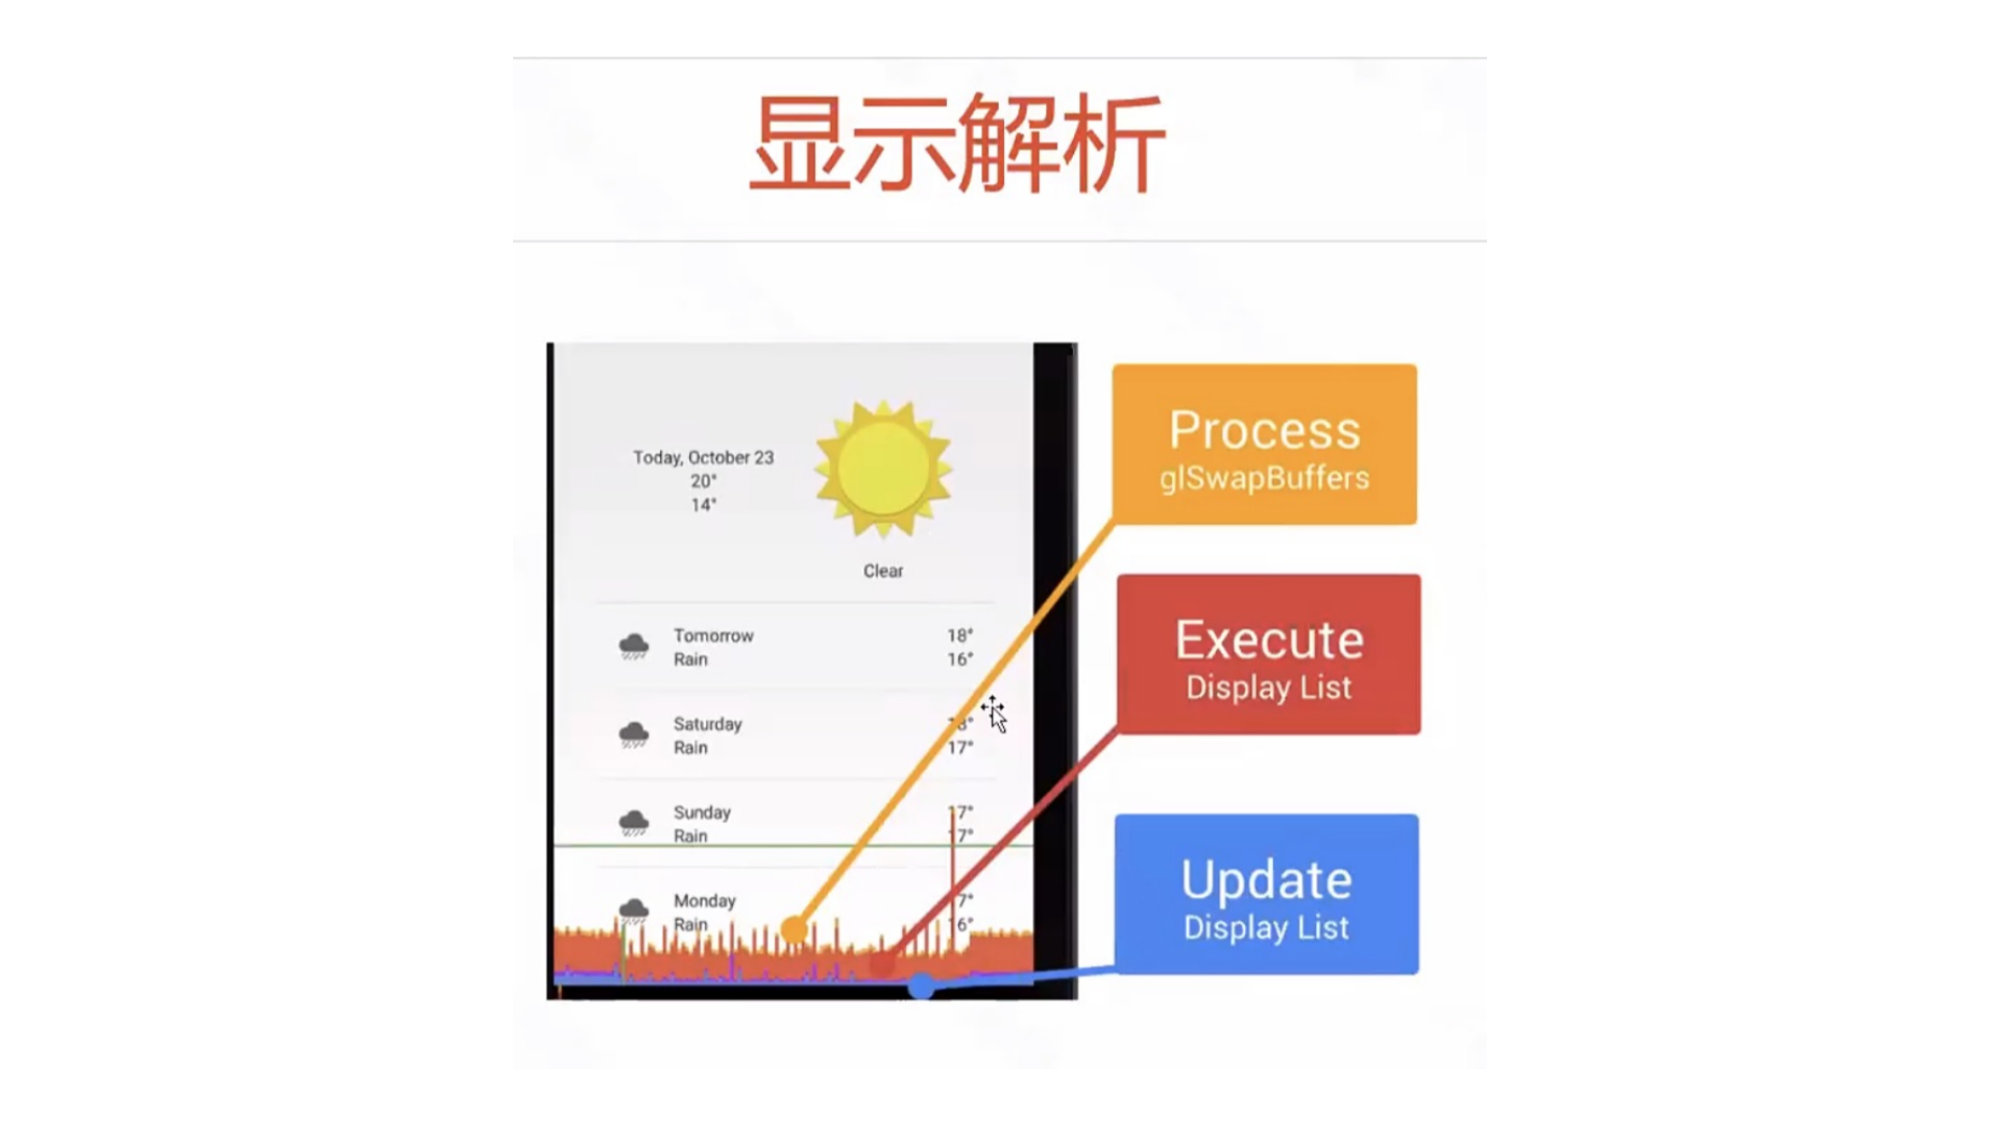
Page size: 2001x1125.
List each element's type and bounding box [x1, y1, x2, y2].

picture [513, 56, 1487, 1069]
